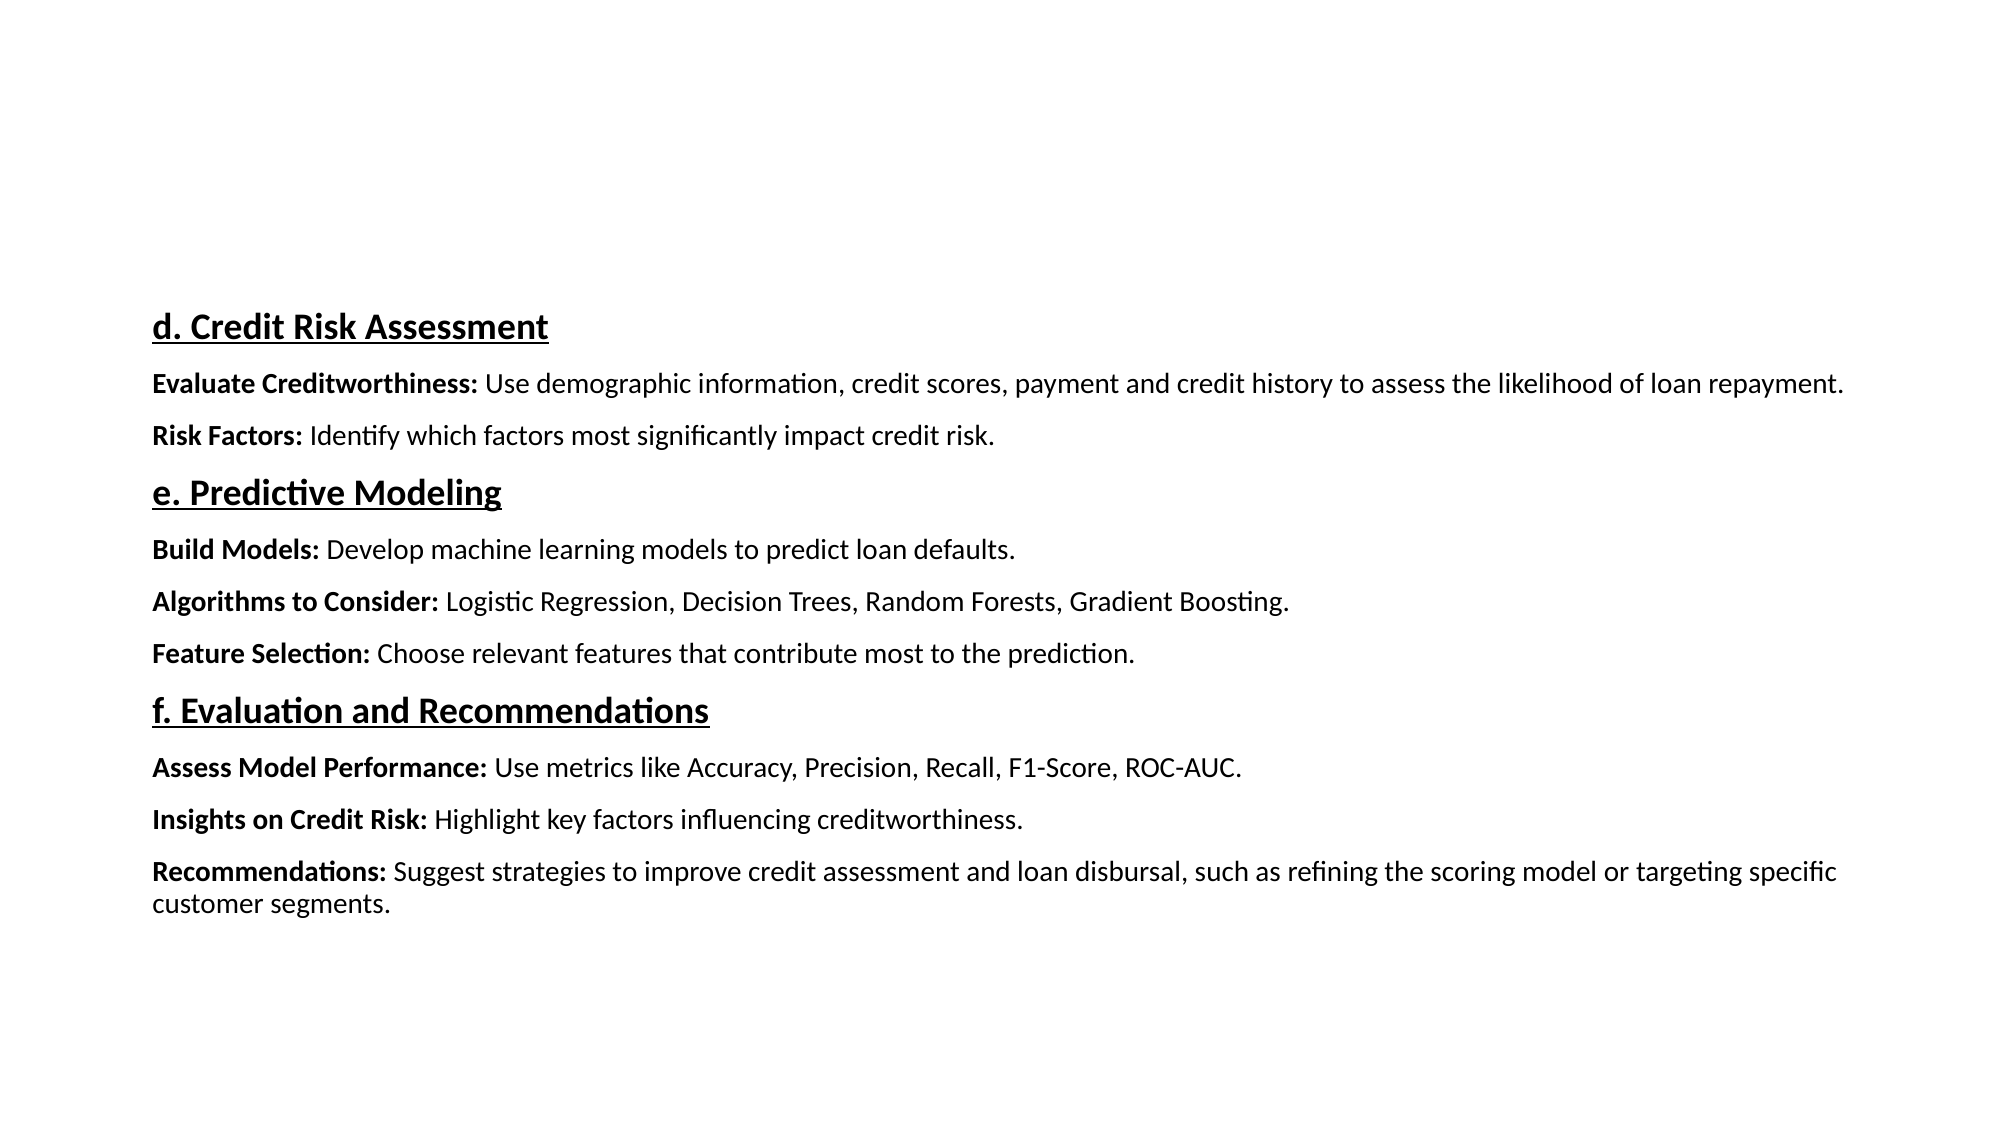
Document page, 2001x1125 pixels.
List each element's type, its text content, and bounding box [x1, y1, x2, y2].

list d. Credit Risk Assessment Evaluate Creditworthiness: Use demographic information, credit scores, payment and credit history to assess the likelihood of loan repayment. Risk Factors: Identify which factors most significantly impact credit risk. e. Predictive Modeling Build Models: Develop machine learning models to predict loan defaults. Algorithms to Consider: Logistic Regression, Decision Trees, Random Forests, Gradient Boosting. Feature Selection: Choose relevant features that contribute most to the prediction. f. Evaluation and Recommendations Assess Model Performance: Use metrics like Accuracy, Precision, Recall, F1-Score, ROC-AUC. Insights on Credit Risk: Highlight key factors influencing creditworthiness. Recommendations: Suggest strategies to improve credit assessment and loan disbursal, such as refining the scoring model or targeting specific customer segments. [137, 299, 1863, 1014]
